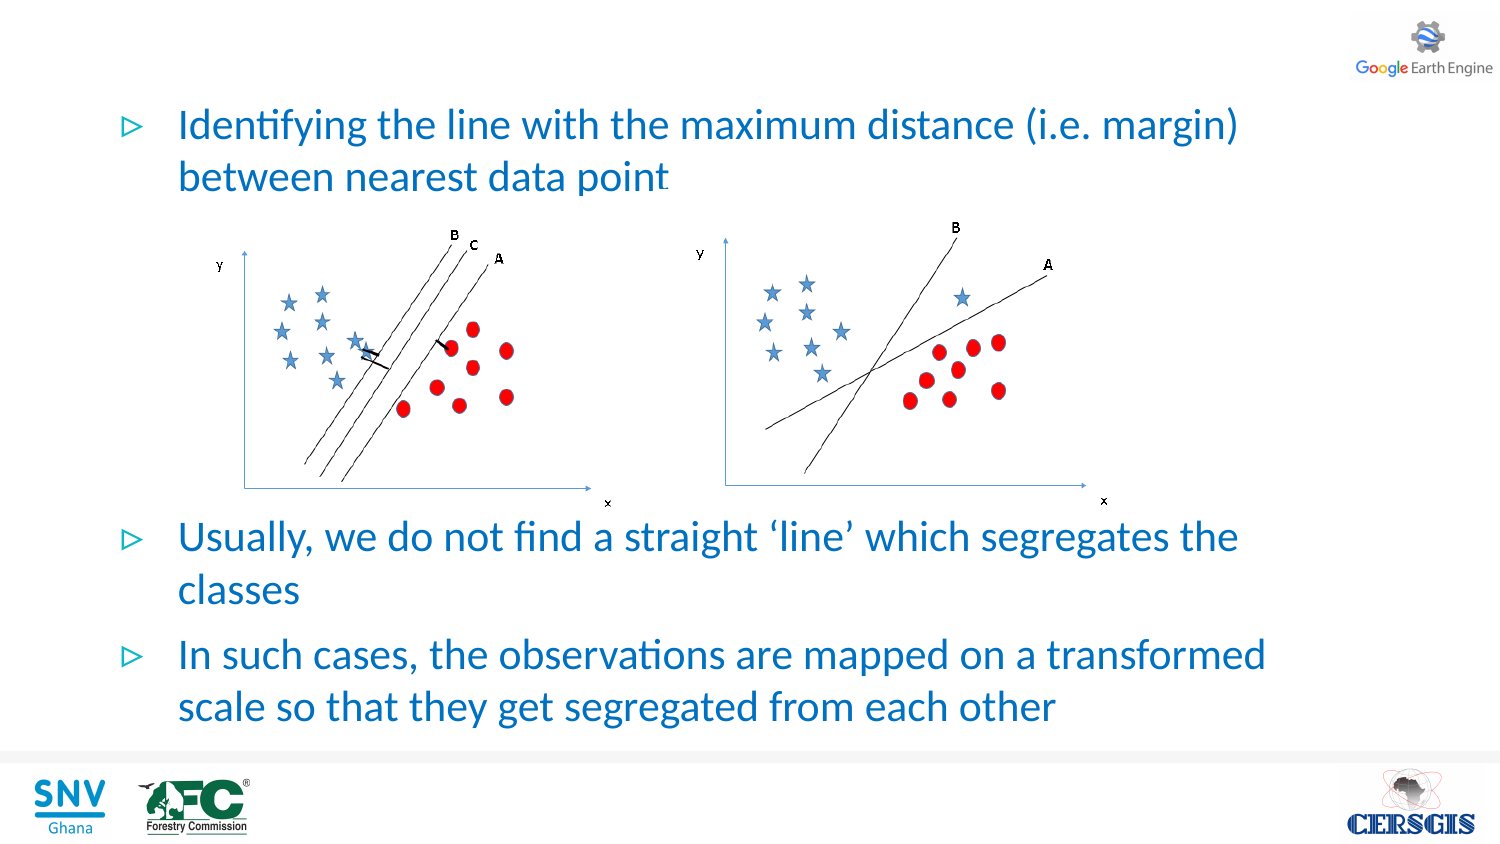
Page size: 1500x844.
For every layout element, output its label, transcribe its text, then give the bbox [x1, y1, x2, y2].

text_box Identifying the line with the maximum distance (i.e. margin) between nearest data point Usually, we do not find a straight ‘line’ which segregates the classes In such cases, the observations are mapped on a transformed scale so that they get segregated from each other [106, 88, 1375, 739]
picture [138, 772, 250, 842]
picture [1337, 763, 1484, 844]
picture [182, 196, 621, 515]
picture [1351, 11, 1498, 83]
picture [658, 189, 1116, 515]
picture [29, 775, 111, 839]
